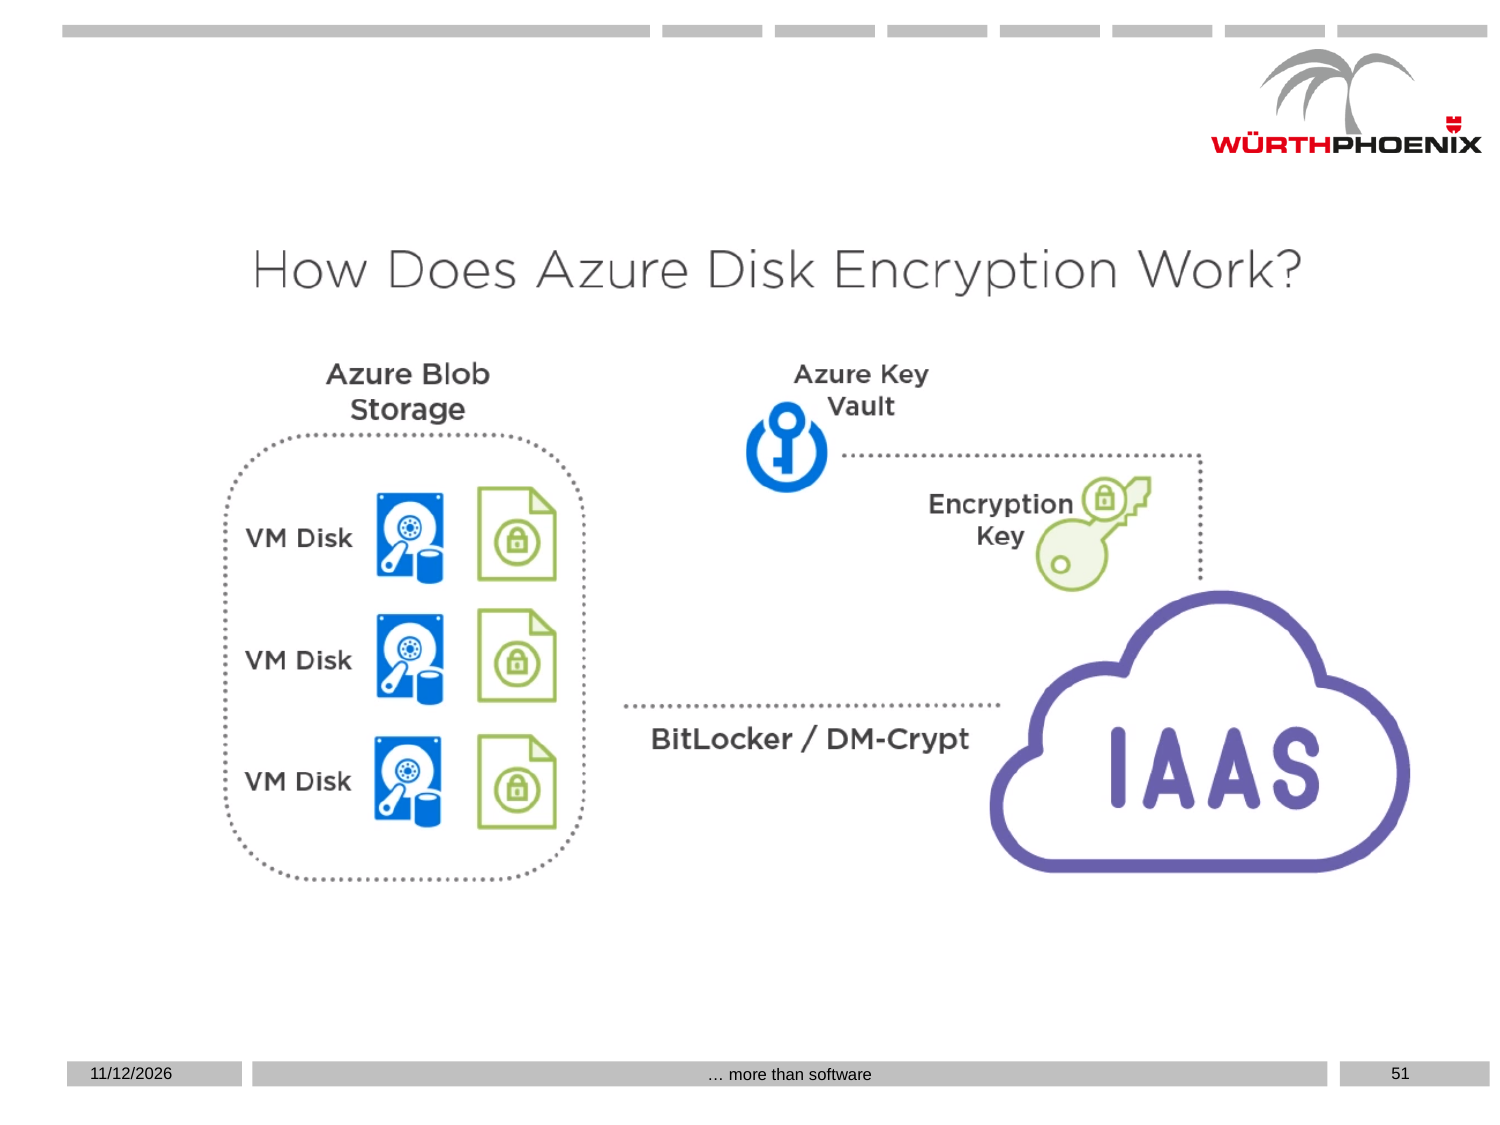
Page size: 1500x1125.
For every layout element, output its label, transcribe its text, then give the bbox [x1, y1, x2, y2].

slide_number 51 [1074, 1042, 1425, 1103]
picture [1211, 49, 1482, 153]
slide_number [75, 1042, 425, 1103]
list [148, 199, 1426, 888]
